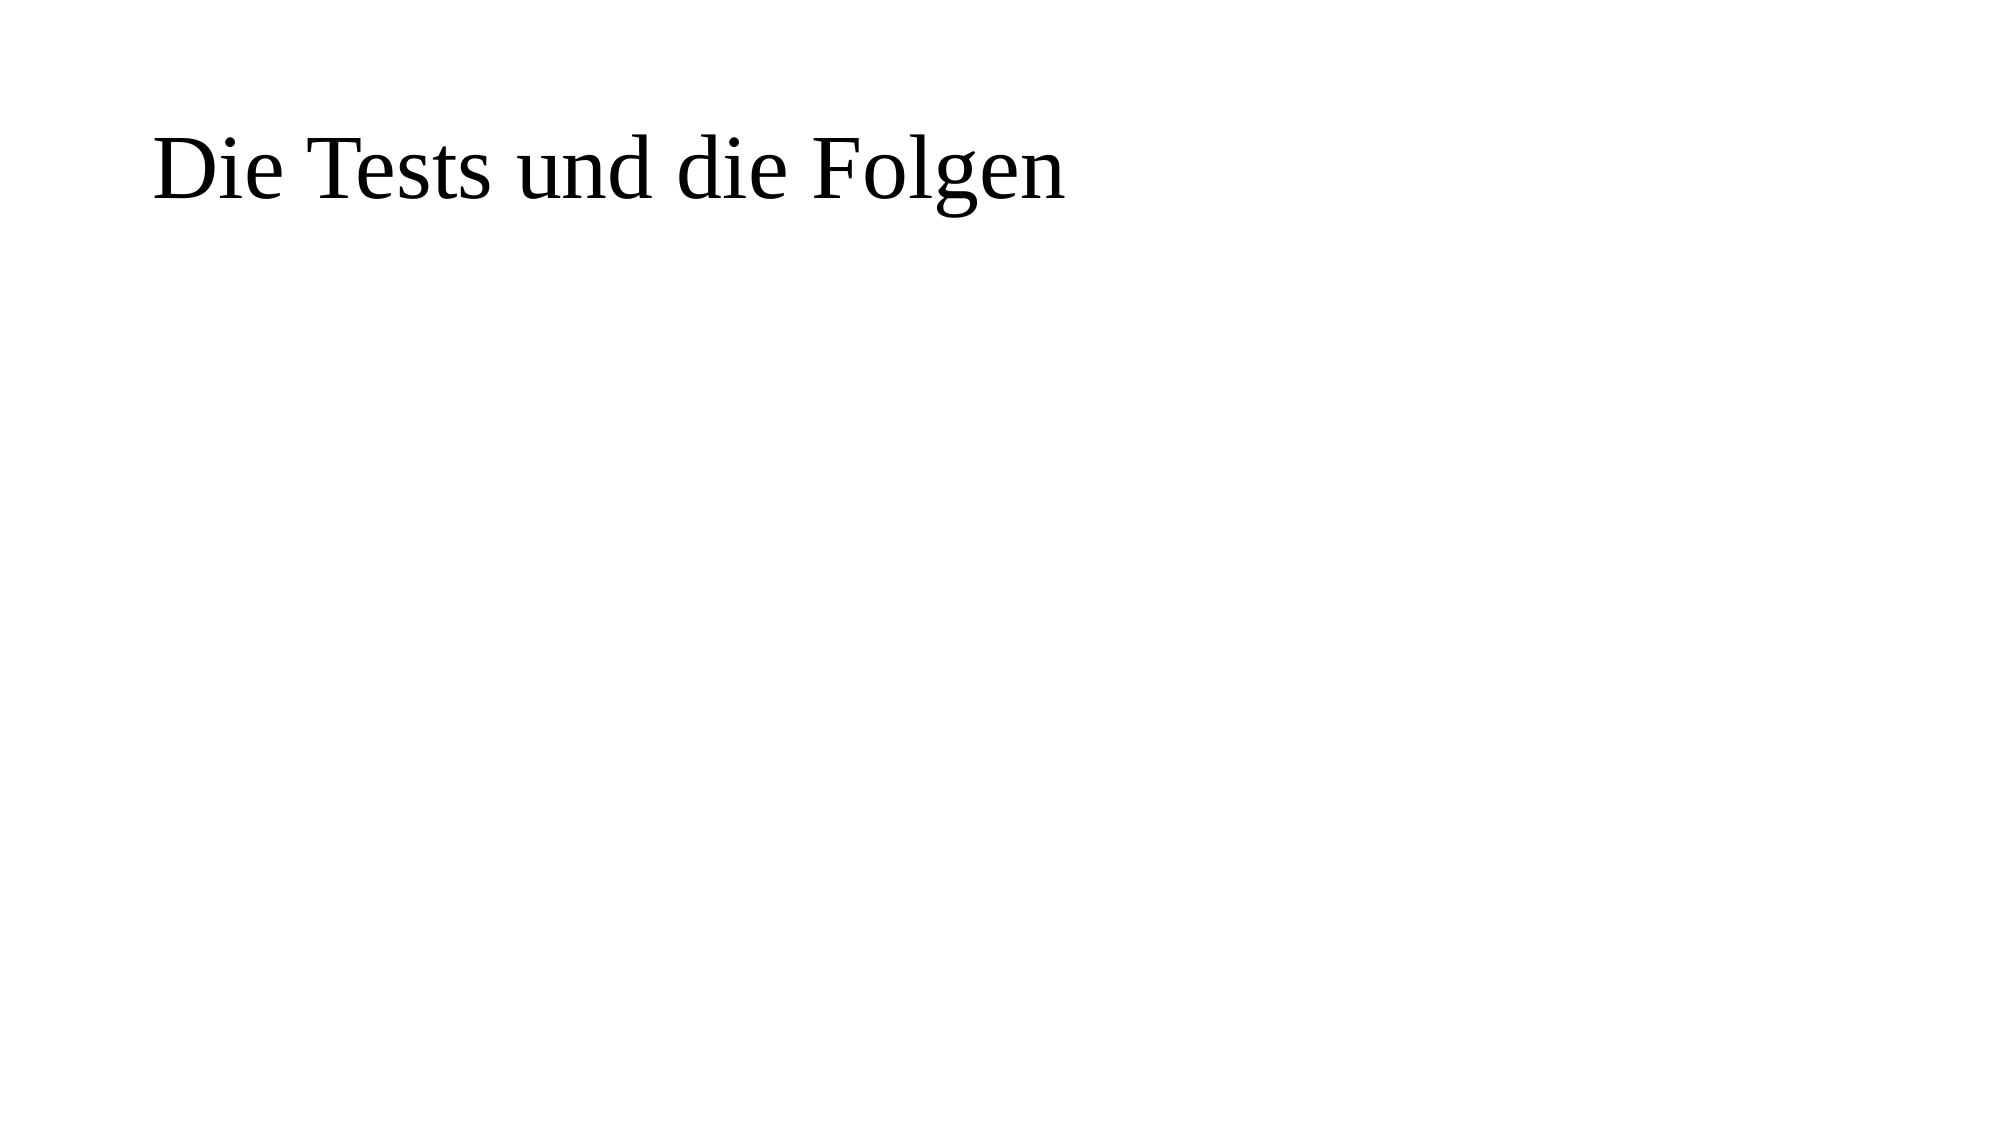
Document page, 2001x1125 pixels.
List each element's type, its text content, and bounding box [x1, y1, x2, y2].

title Die Tests und die Folgen [137, 59, 1863, 278]
